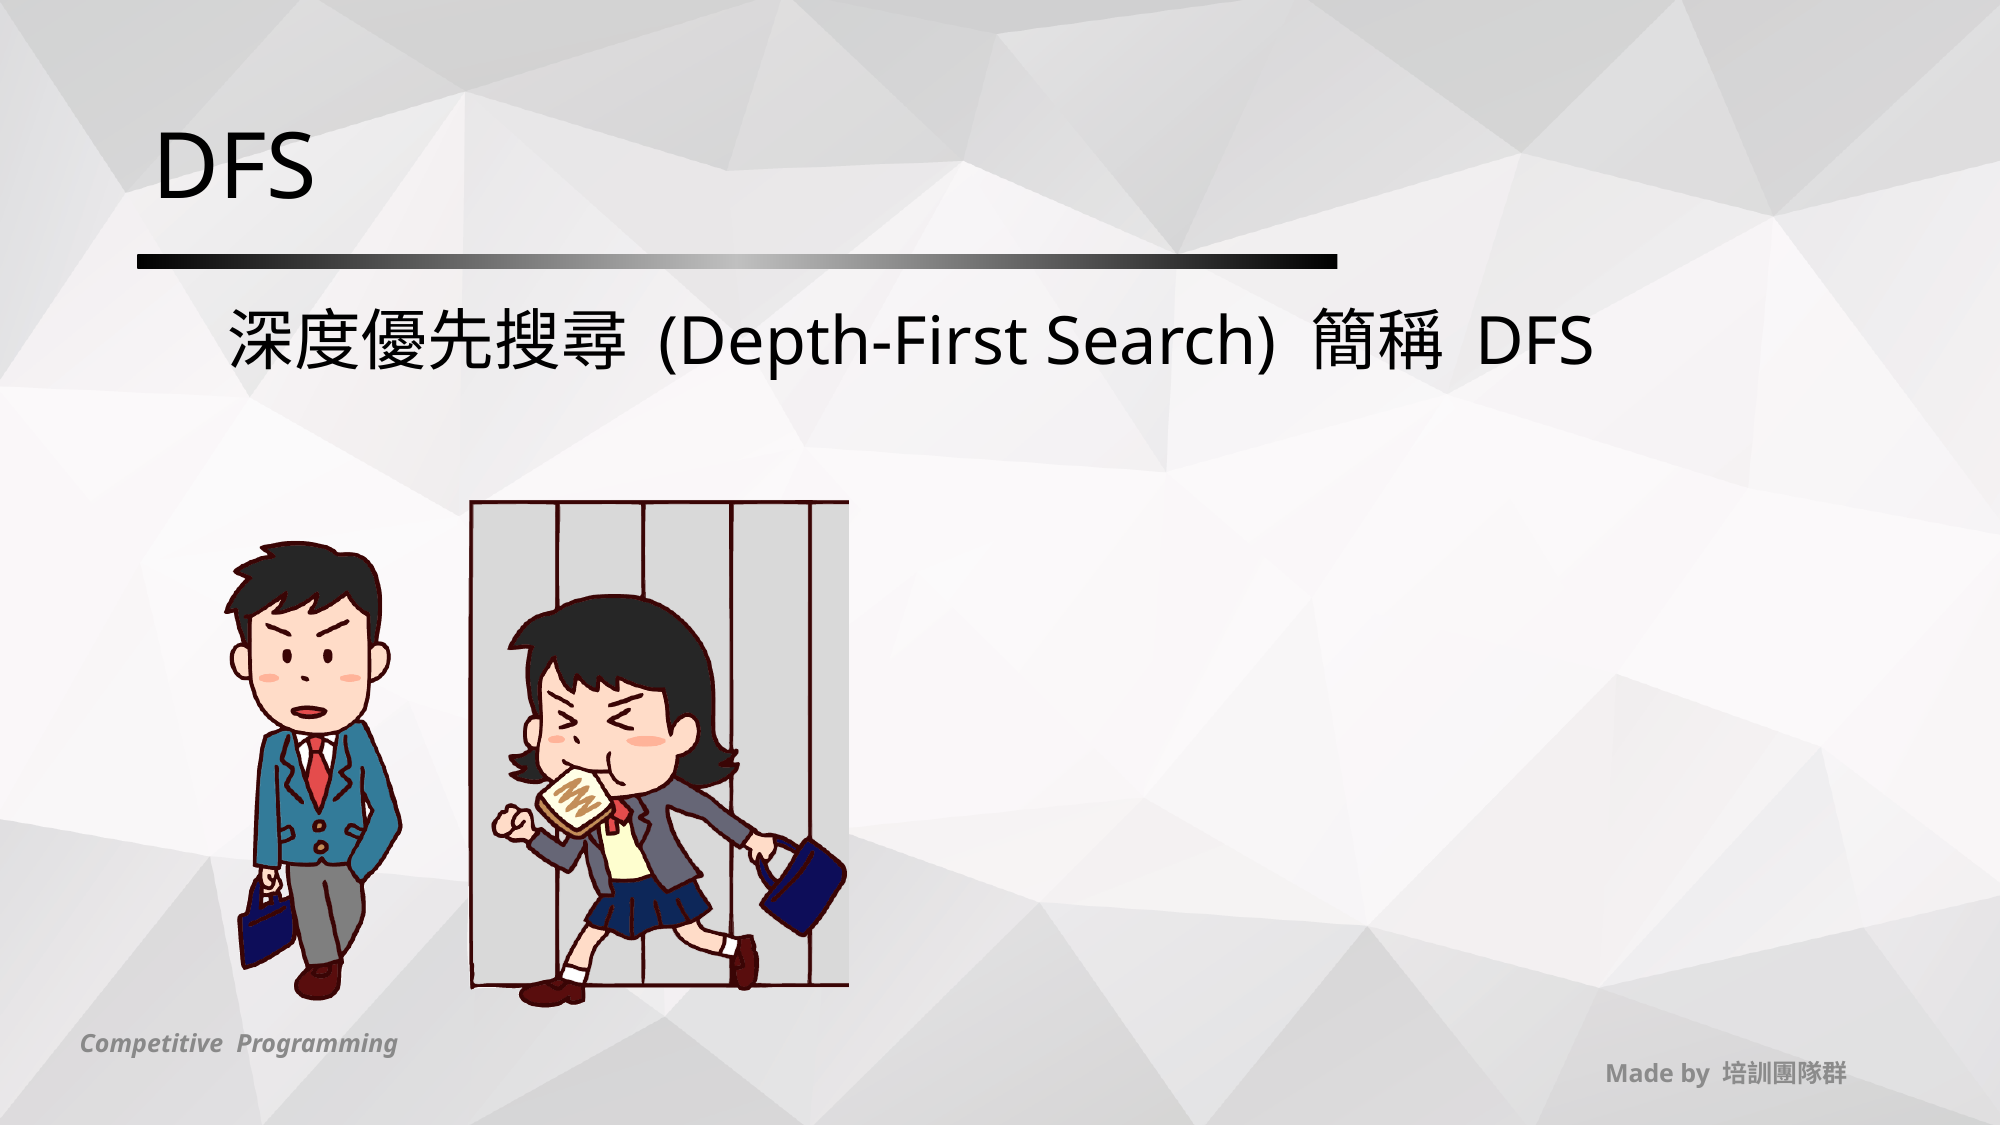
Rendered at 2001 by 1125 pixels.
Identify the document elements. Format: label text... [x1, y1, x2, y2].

list 深度優先搜尋 (Depth-First Search) 簡稱 DFS [137, 299, 1863, 1014]
title DFS [137, 59, 1863, 278]
picture [0, 0, 2000, 1125]
